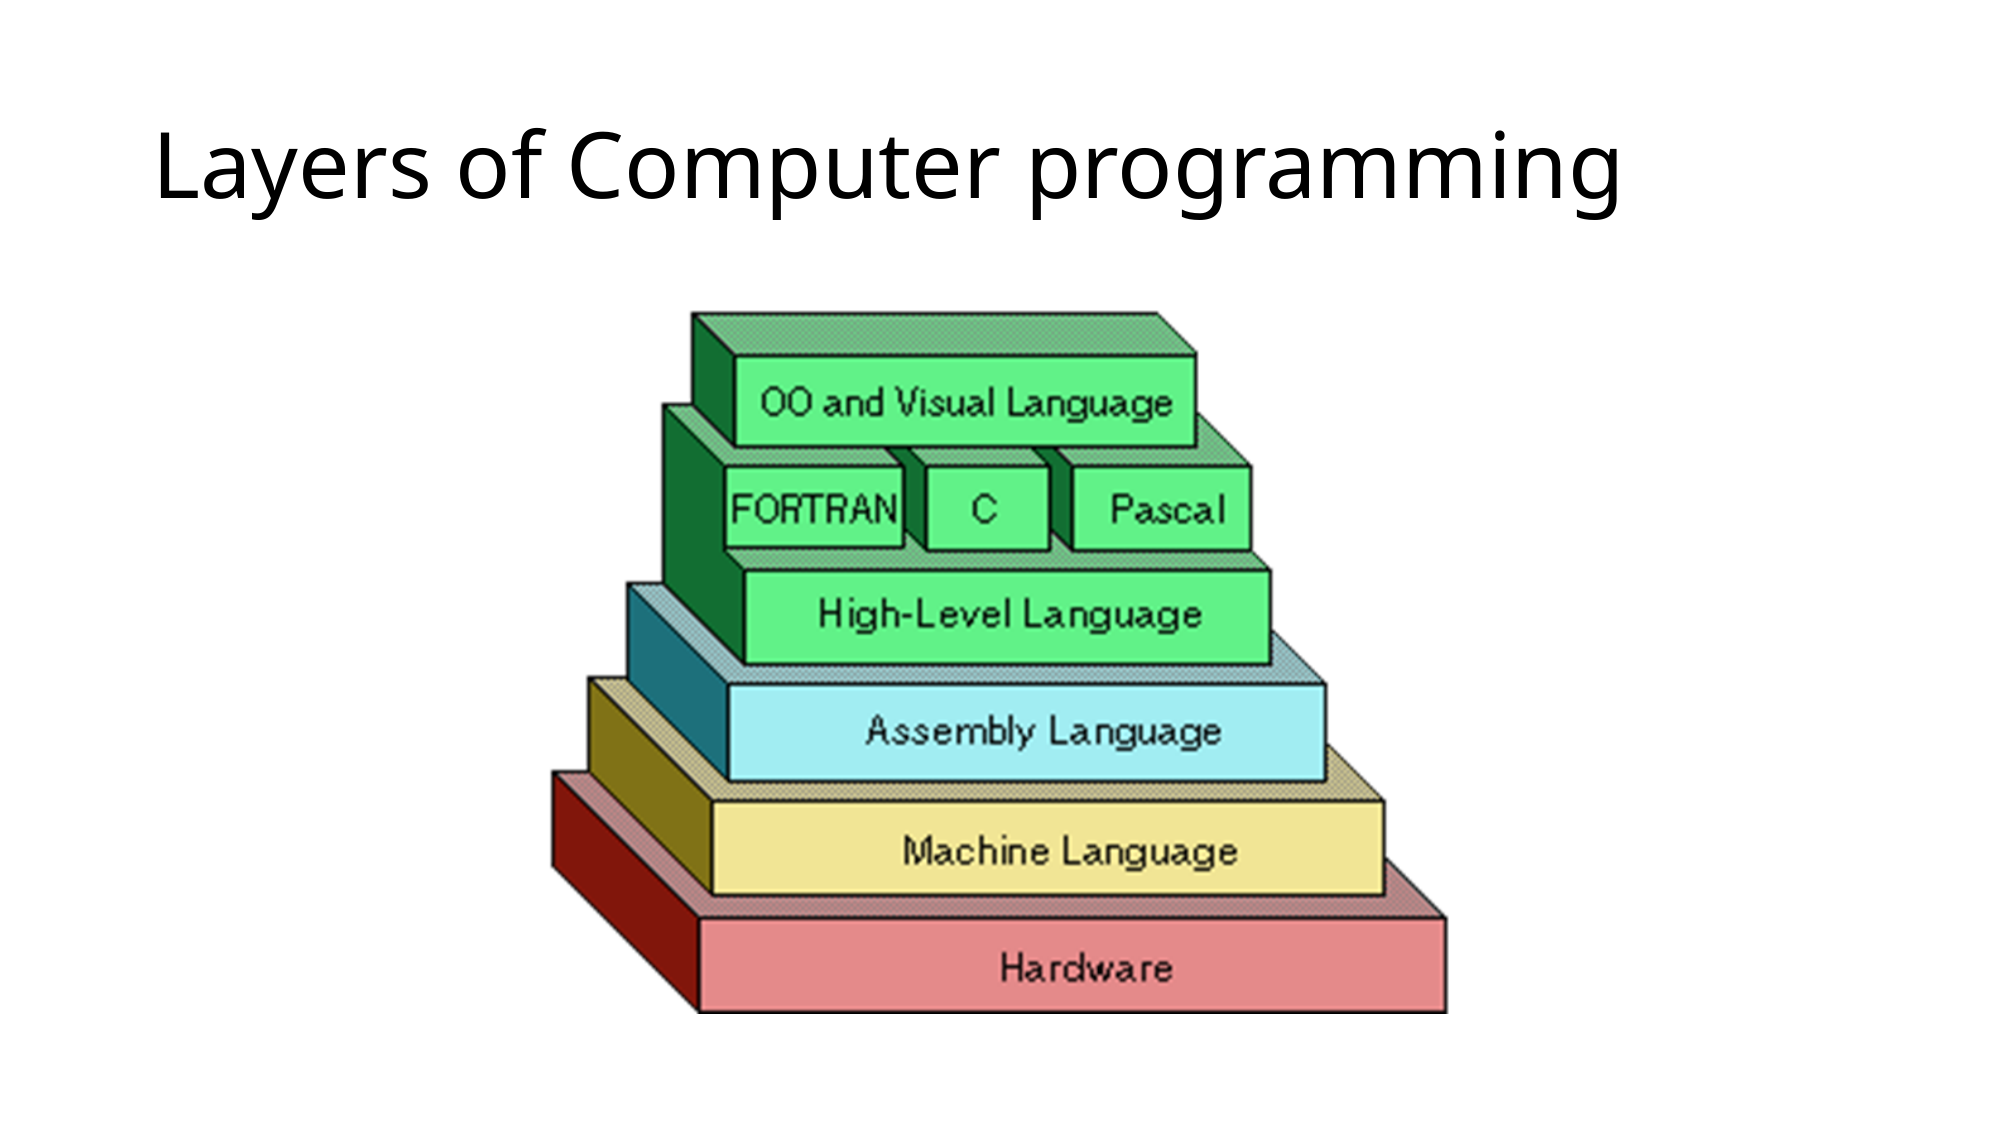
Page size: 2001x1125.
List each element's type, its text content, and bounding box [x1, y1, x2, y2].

title Layers of Computer programming [137, 59, 1863, 278]
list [545, 299, 1454, 1014]
